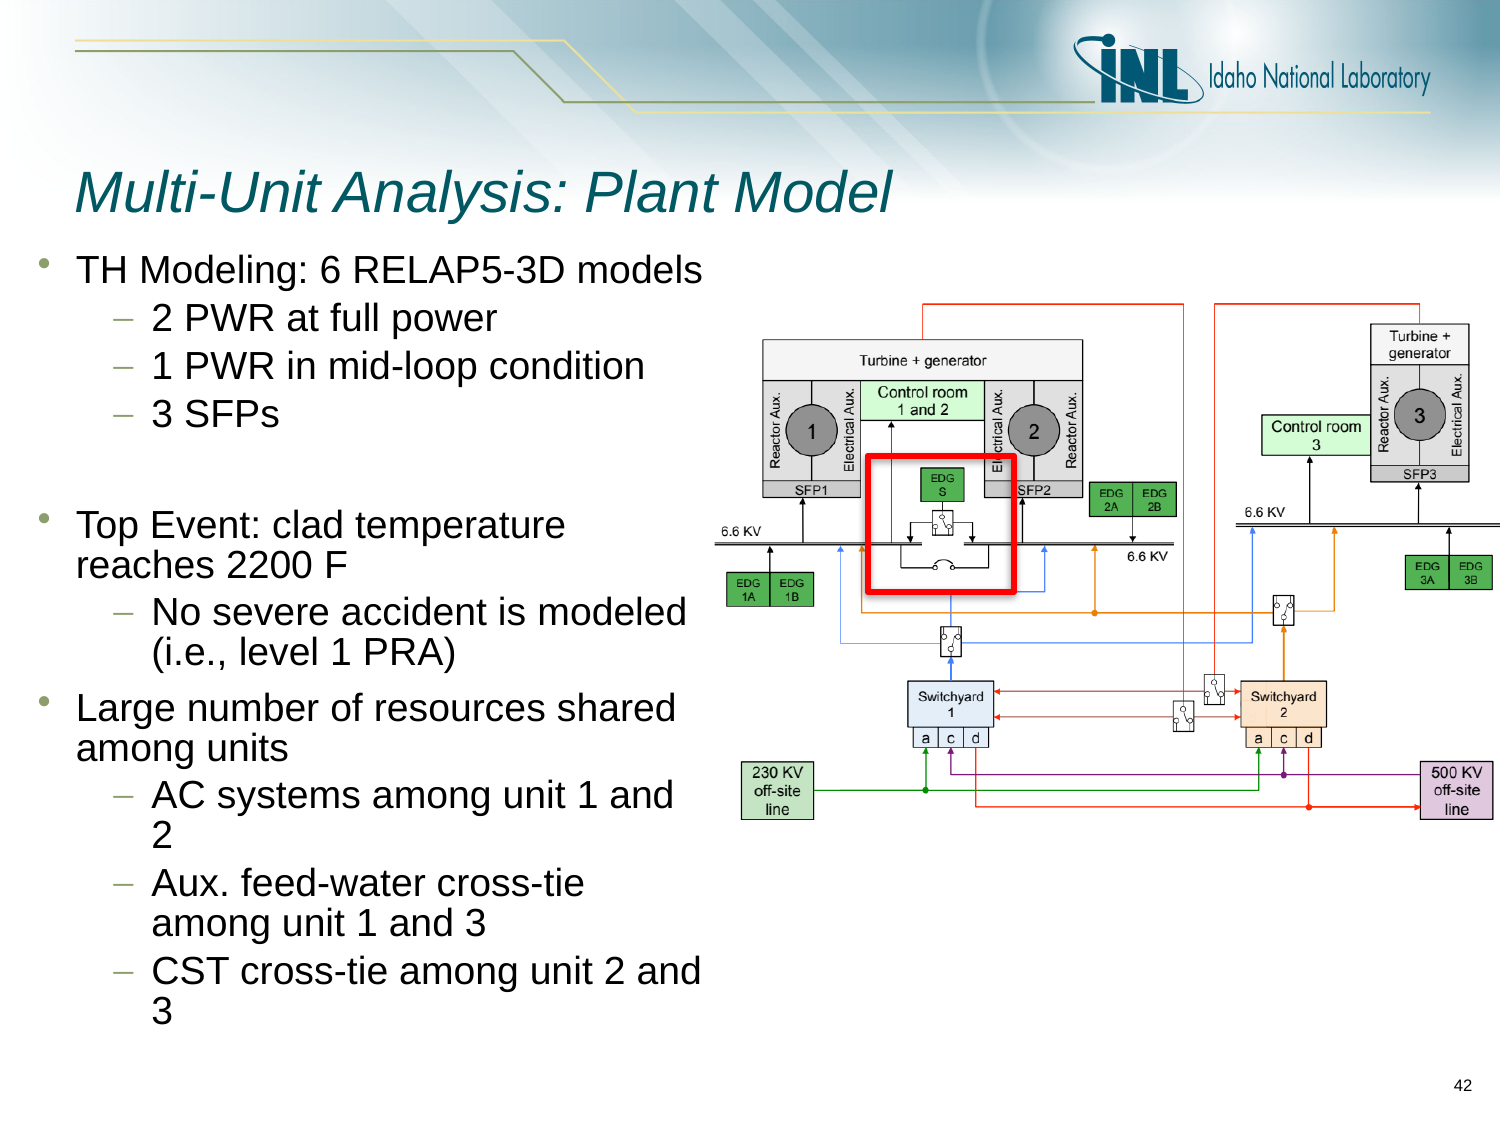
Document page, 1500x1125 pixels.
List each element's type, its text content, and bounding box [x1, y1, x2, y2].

list TH Modeling: 6 RELAP5-3D models 2 PWR at full power 1 PWR in mid-loop condition 3 SFPs Top Event: clad temperature reaches 2200 F No severe accident is modeled (i.e., level 1 PRA) Large number of resources shared among units AC systems among unit 1 and 2 Aux. feed-water cross-tie among unit 1 and 3 CST cross-tie among unit 2 and 3 [37, 252, 705, 1050]
slide_number 42 [1429, 1074, 1473, 1096]
picture [0, 0, 1500, 202]
picture [711, 303, 1500, 820]
title Multi-Unit Analysis: Plant Model [74, 164, 1425, 227]
